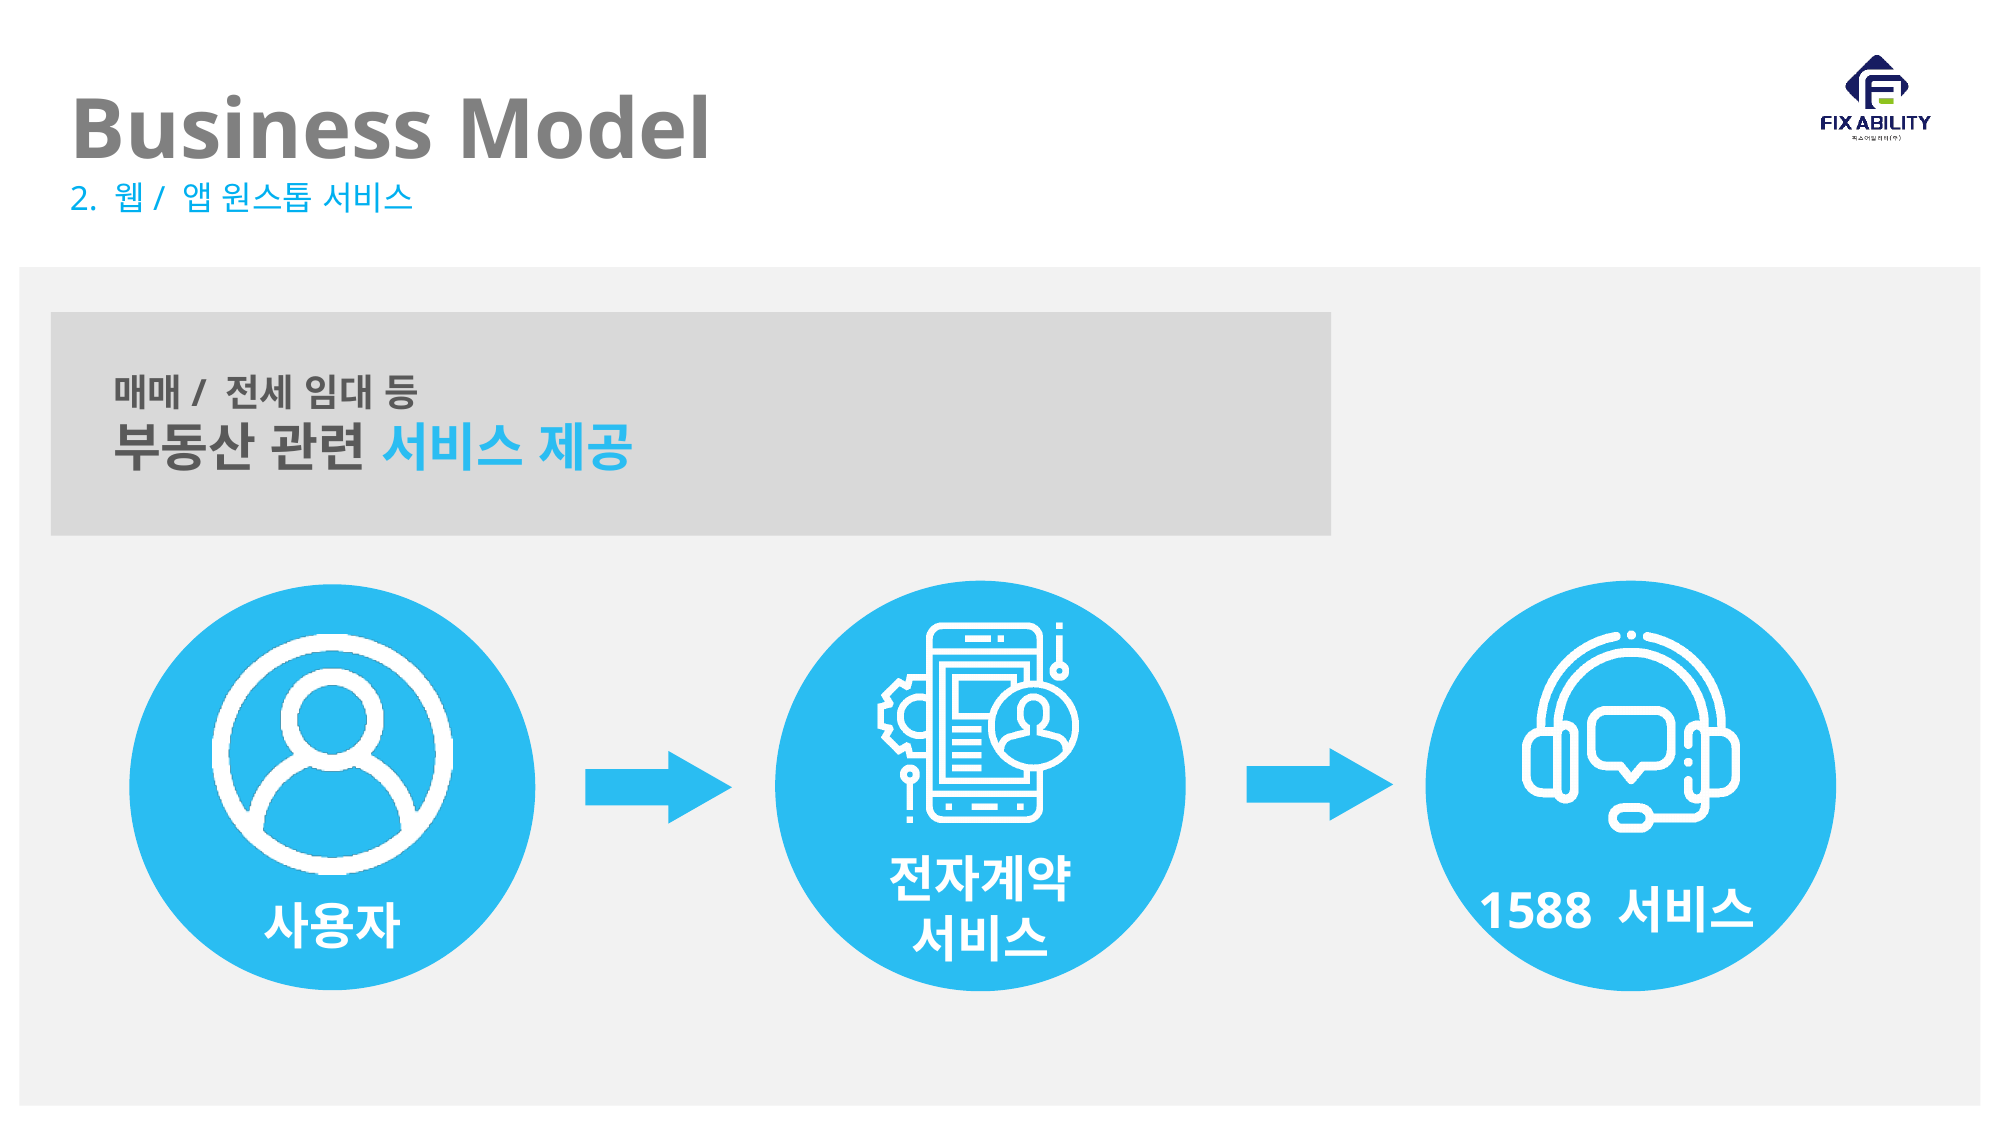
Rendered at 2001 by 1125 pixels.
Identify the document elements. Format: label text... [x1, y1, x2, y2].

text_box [129, 584, 536, 991]
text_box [1425, 580, 1837, 992]
text_box [1244, 746, 1396, 823]
text_box [17, 265, 1982, 1108]
text_box 2. 웹/ 앱 원스톱 서비스 [55, 169, 632, 232]
text_box Business Model [54, 50, 812, 201]
text_box [583, 749, 735, 826]
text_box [50, 311, 1332, 536]
picture [1821, 54, 1931, 141]
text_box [774, 580, 1186, 992]
